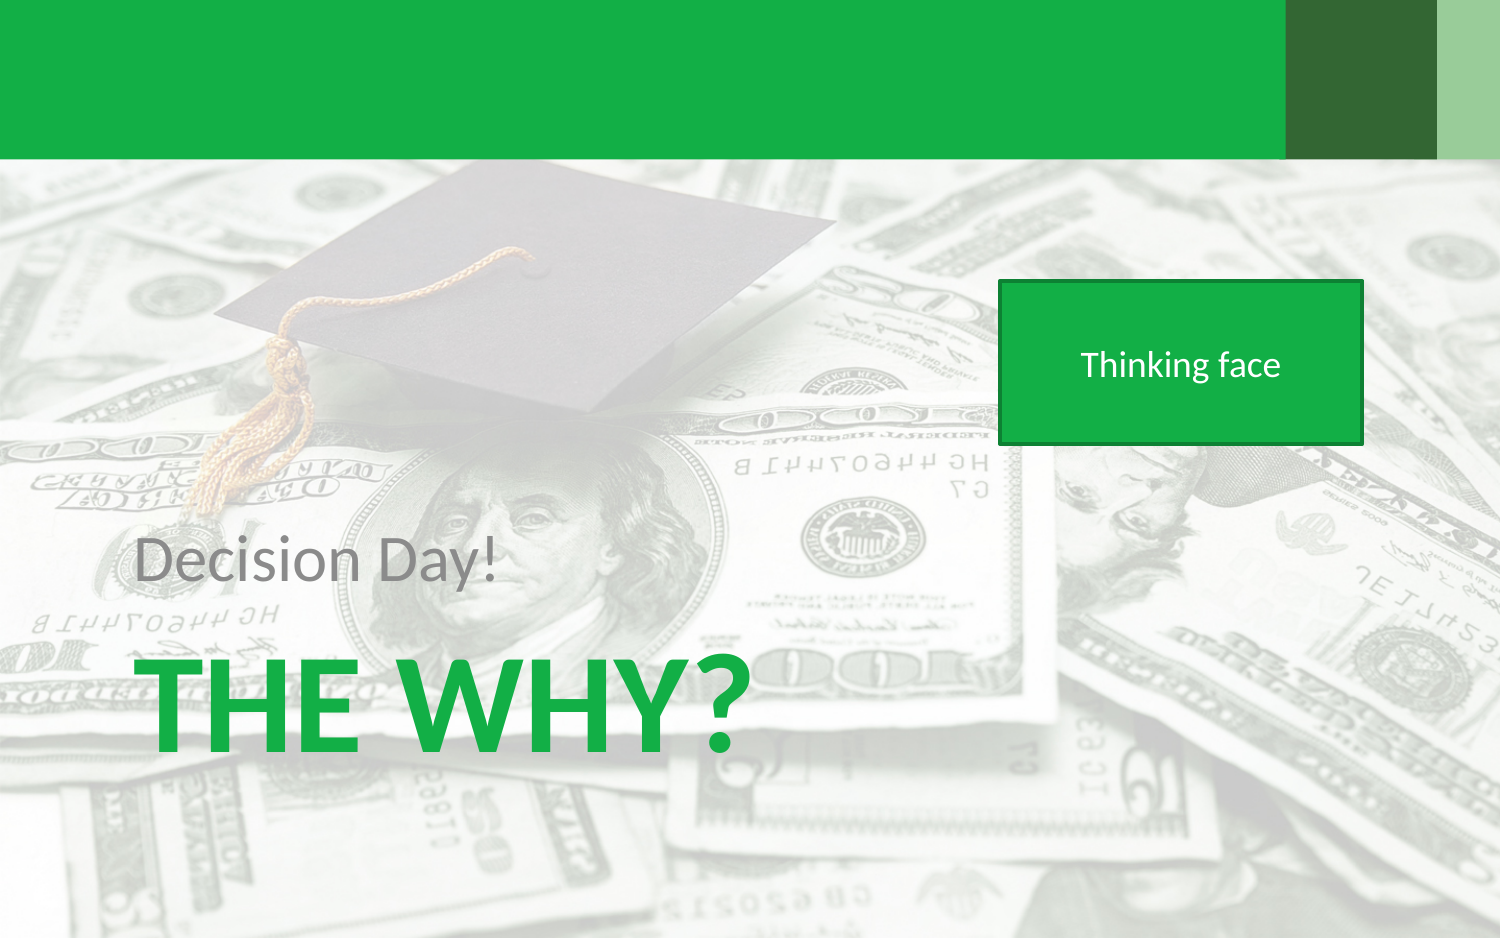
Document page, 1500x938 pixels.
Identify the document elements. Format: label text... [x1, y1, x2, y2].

picture [0, 160, 1500, 938]
title THE WHY? [118, 603, 1394, 789]
text_box Thinking face [998, 279, 1364, 446]
list Decision Day! [118, 397, 1394, 603]
